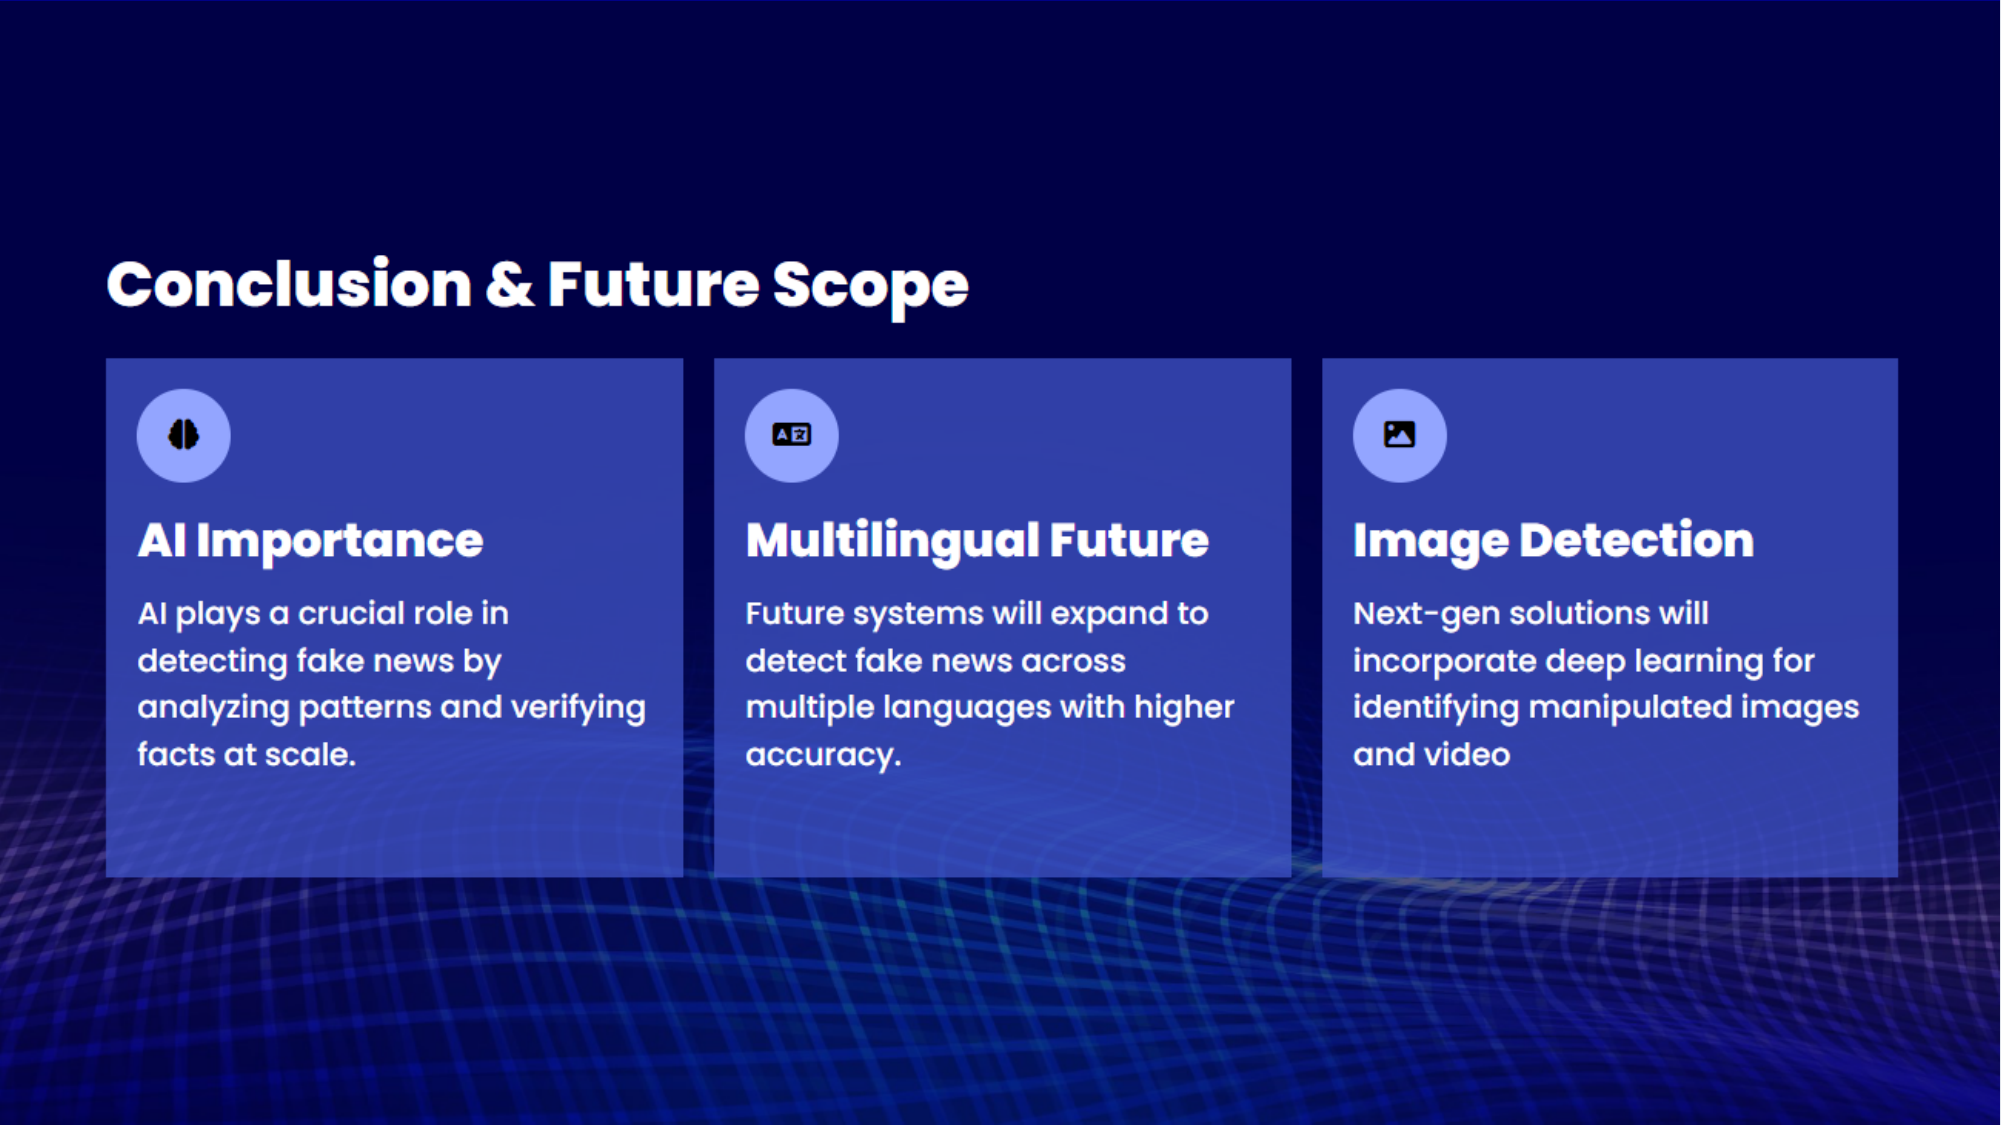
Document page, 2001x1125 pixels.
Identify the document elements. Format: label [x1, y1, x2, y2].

list [0, 0, 2000, 1125]
